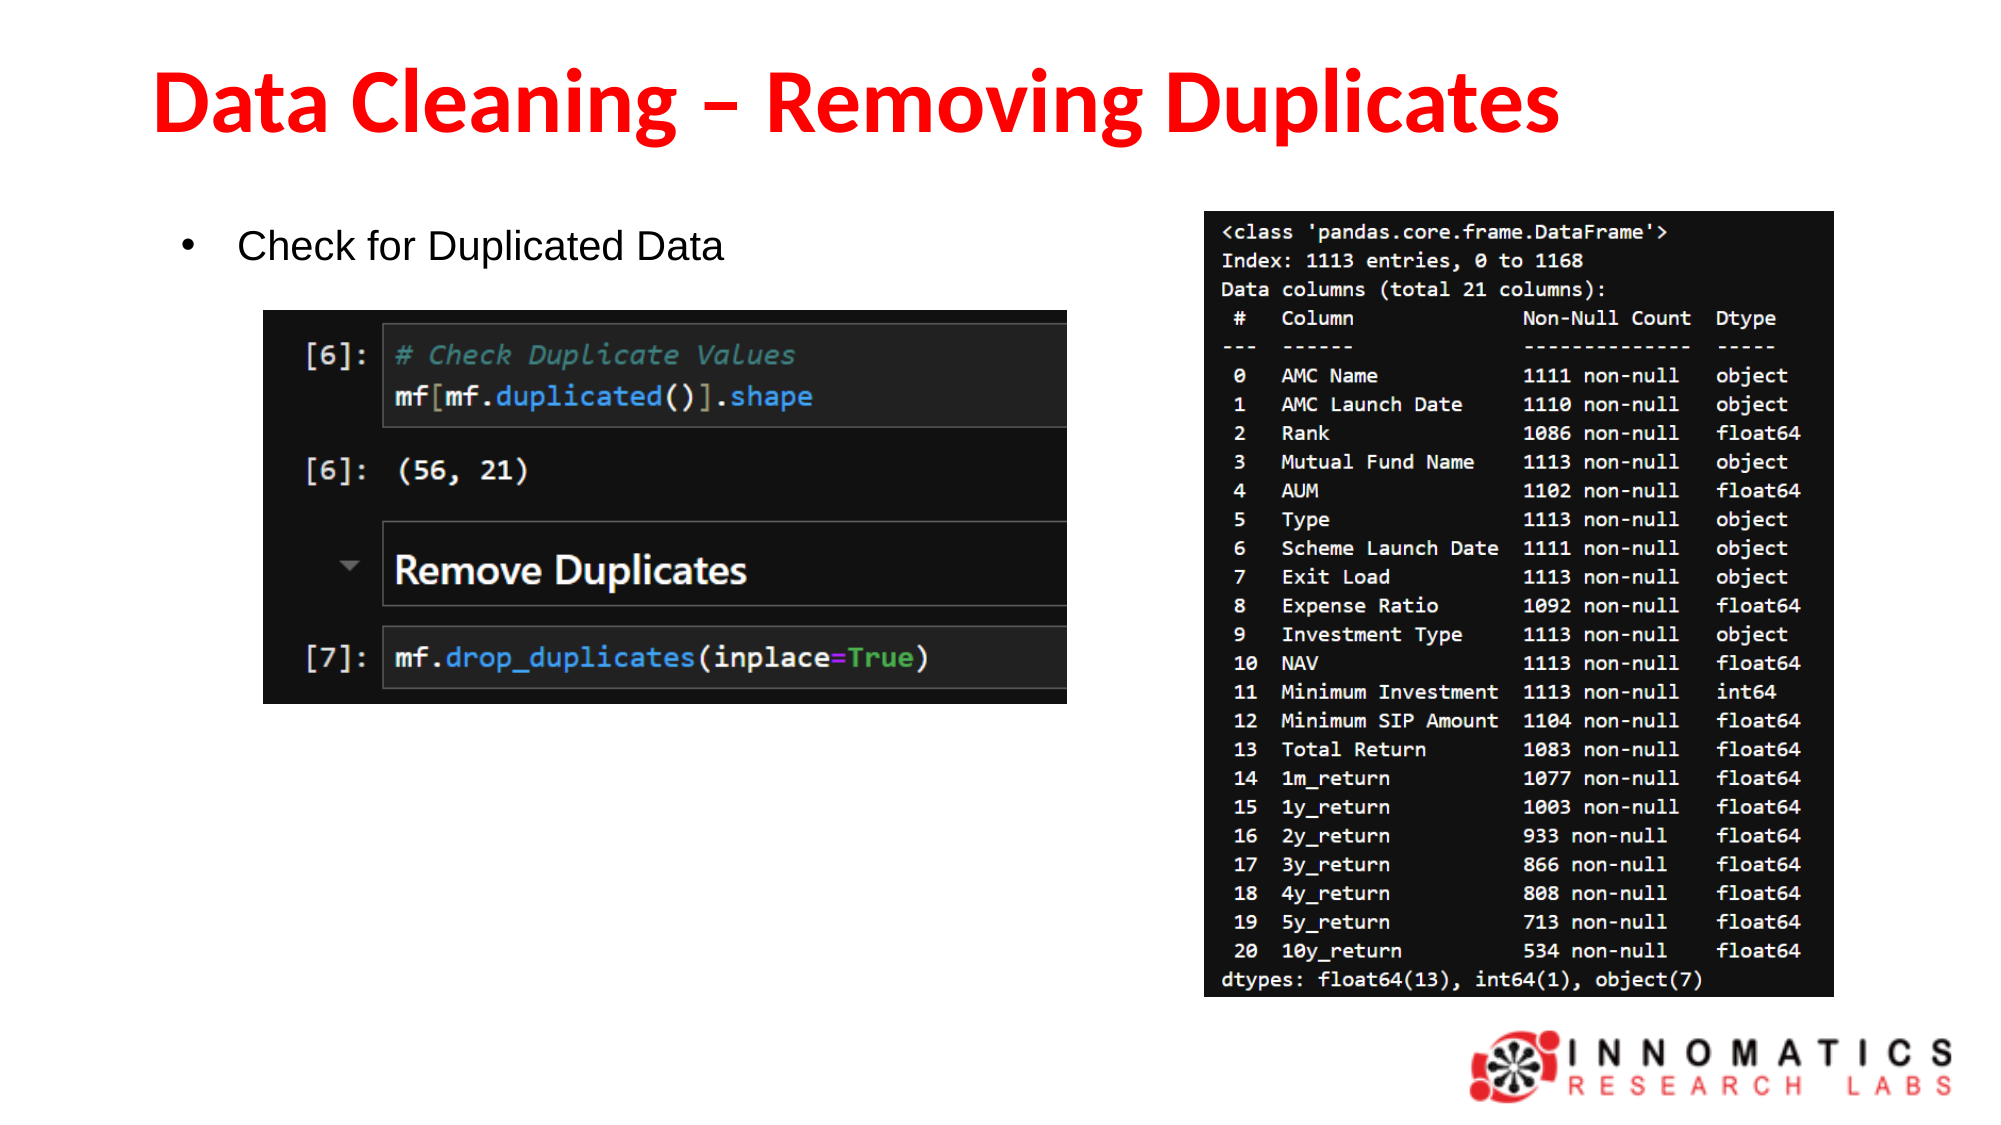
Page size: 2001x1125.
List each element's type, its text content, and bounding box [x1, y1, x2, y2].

picture [1204, 211, 1835, 997]
picture [1445, 1014, 1975, 1125]
title Data Cleaning – Removing Duplicates [137, 0, 1863, 212]
picture [263, 310, 1067, 704]
text_box Check for Duplicated Data [166, 211, 743, 277]
